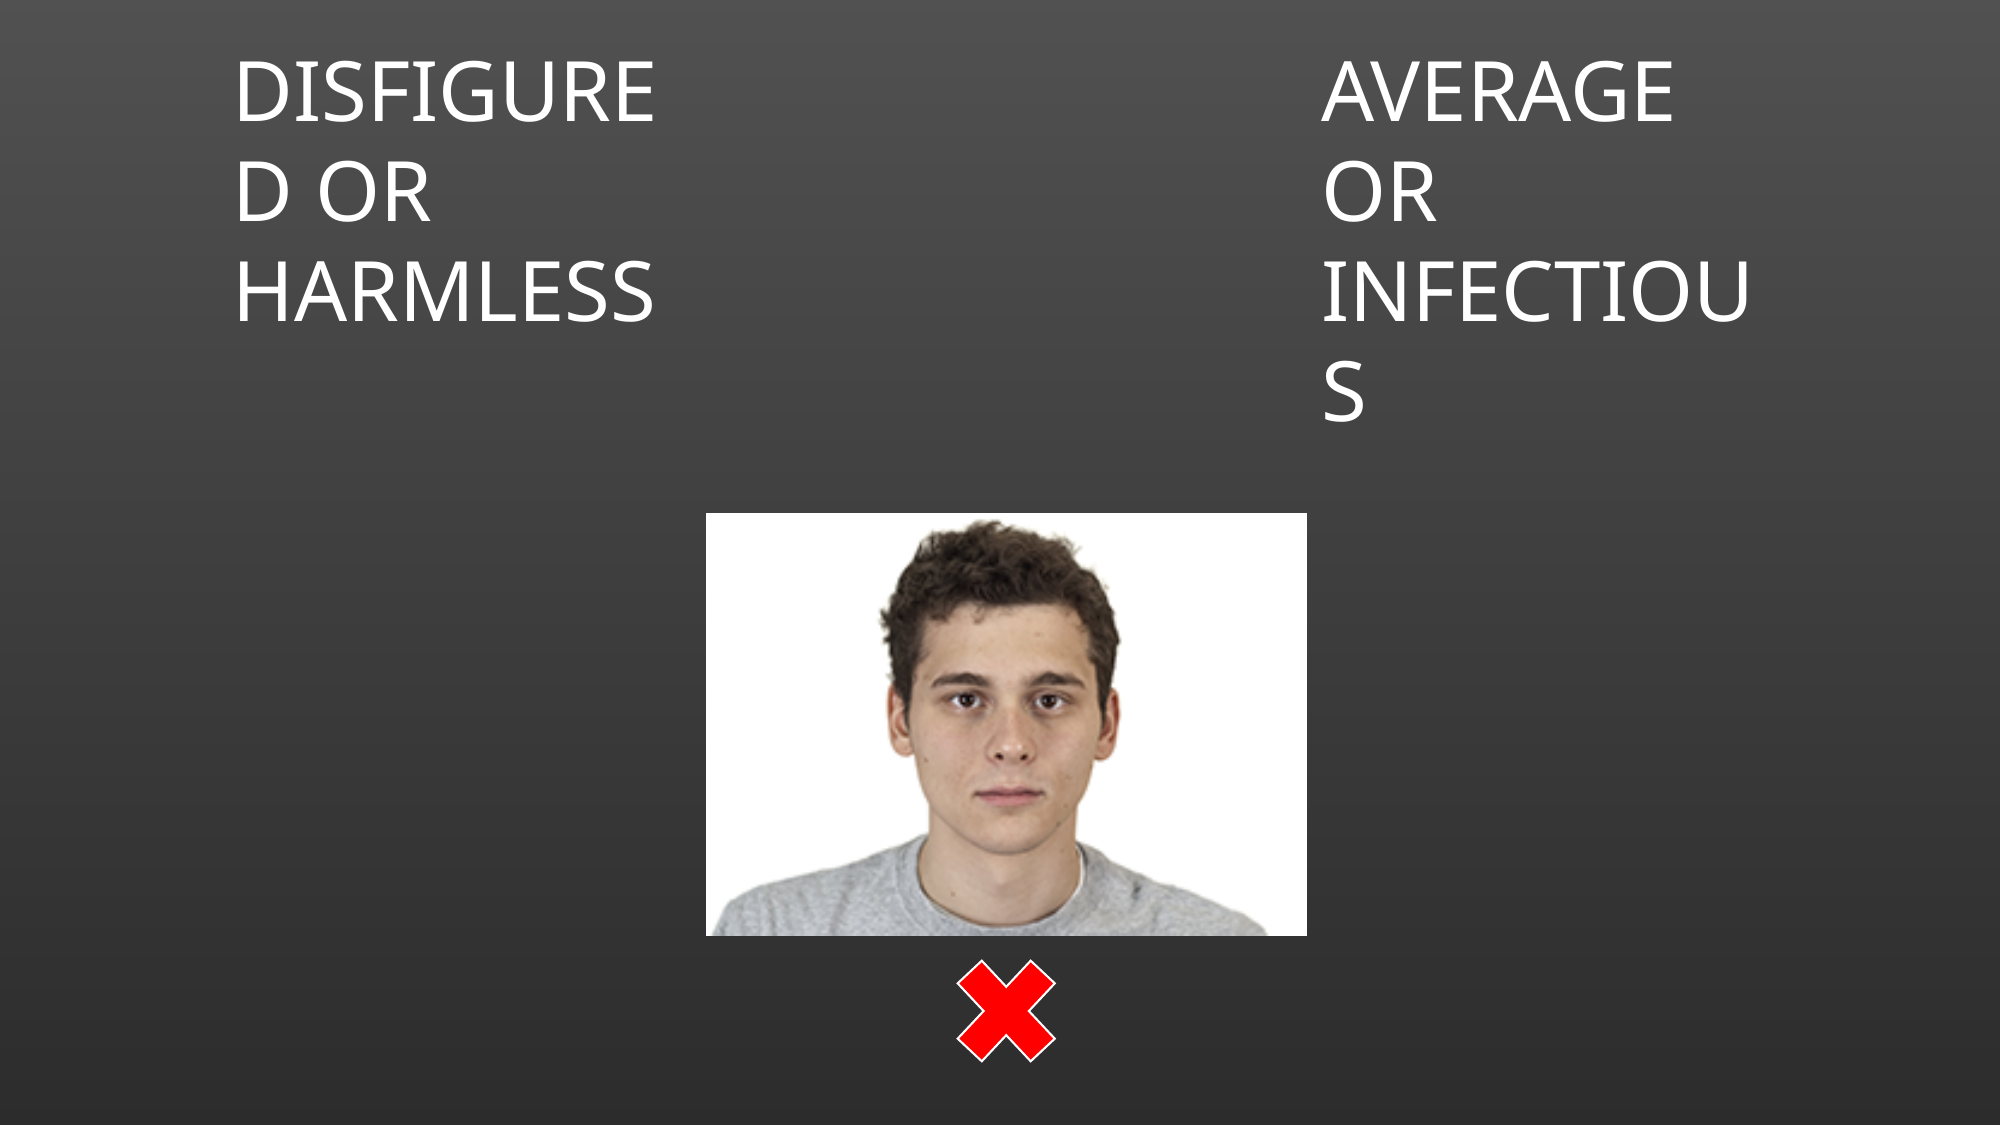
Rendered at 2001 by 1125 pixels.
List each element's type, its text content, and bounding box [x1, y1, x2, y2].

picture [706, 513, 1307, 937]
text_box DISFIGURED OR HARMLESS [218, 30, 707, 346]
text_box AVERAGE OR INFECTIOUS [1306, 30, 1803, 446]
text_box [956, 959, 1057, 1063]
